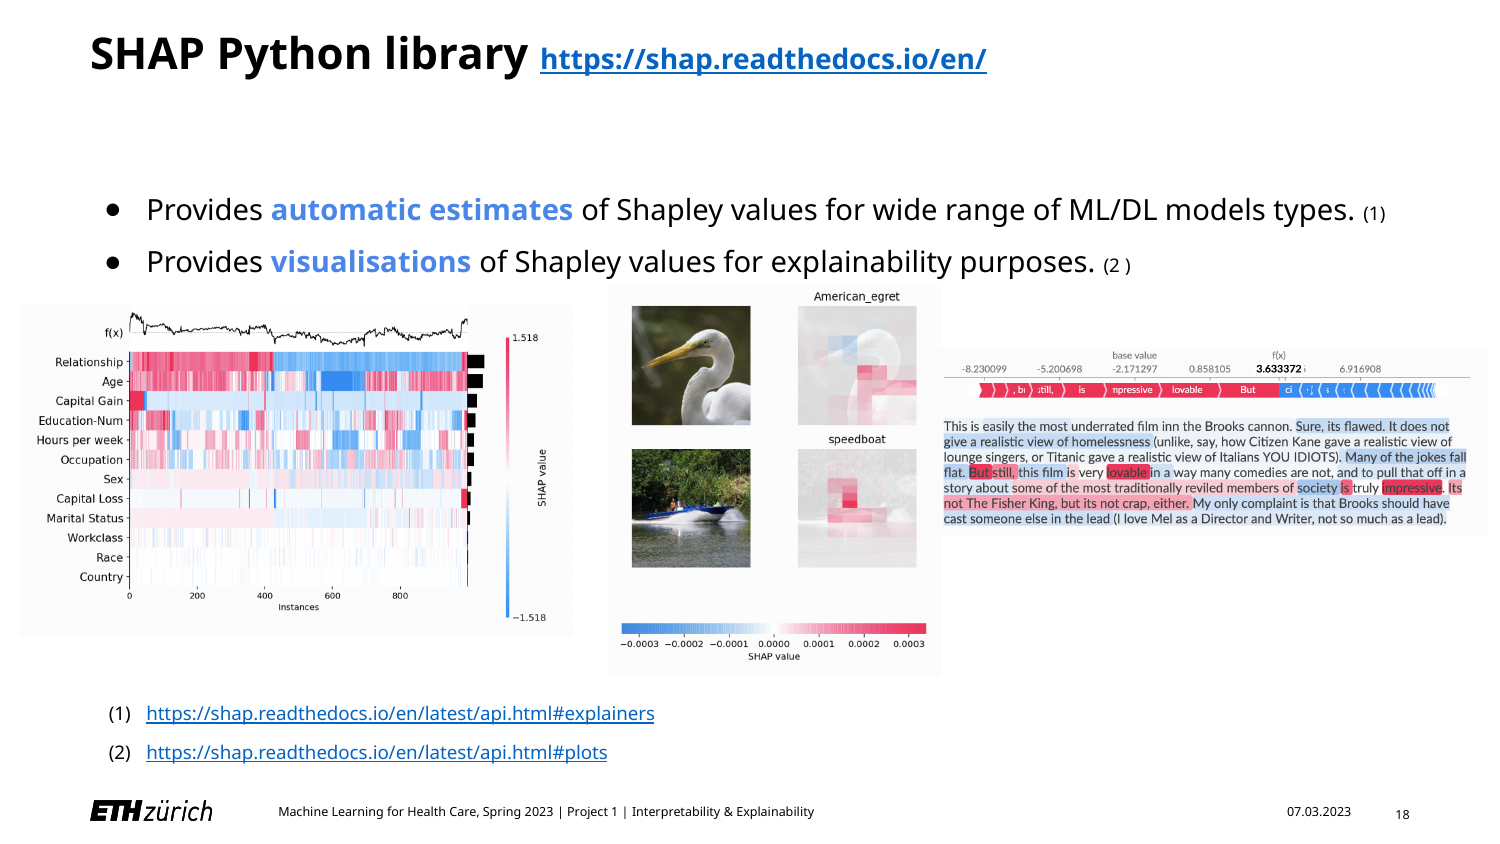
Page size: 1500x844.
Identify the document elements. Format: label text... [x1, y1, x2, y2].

picture [607, 286, 1487, 677]
title SHAP Python library https://shap.readthedocs.io/en/ [90, 32, 1410, 143]
picture [90, 800, 212, 821]
list Provides automatic estimates of Shapley values for wide range of ML/DL models types. (1) Provides visualisations of Shapley values for explainability purposes. (2 ) https://shap.readthedocs.io/en/latest/api.html#explainers https://shap.readthedocs.io/en/latest/api.html#plots [90, 173, 1484, 750]
slide_number 18 [1370, 802, 1410, 829]
picture [18, 303, 573, 637]
